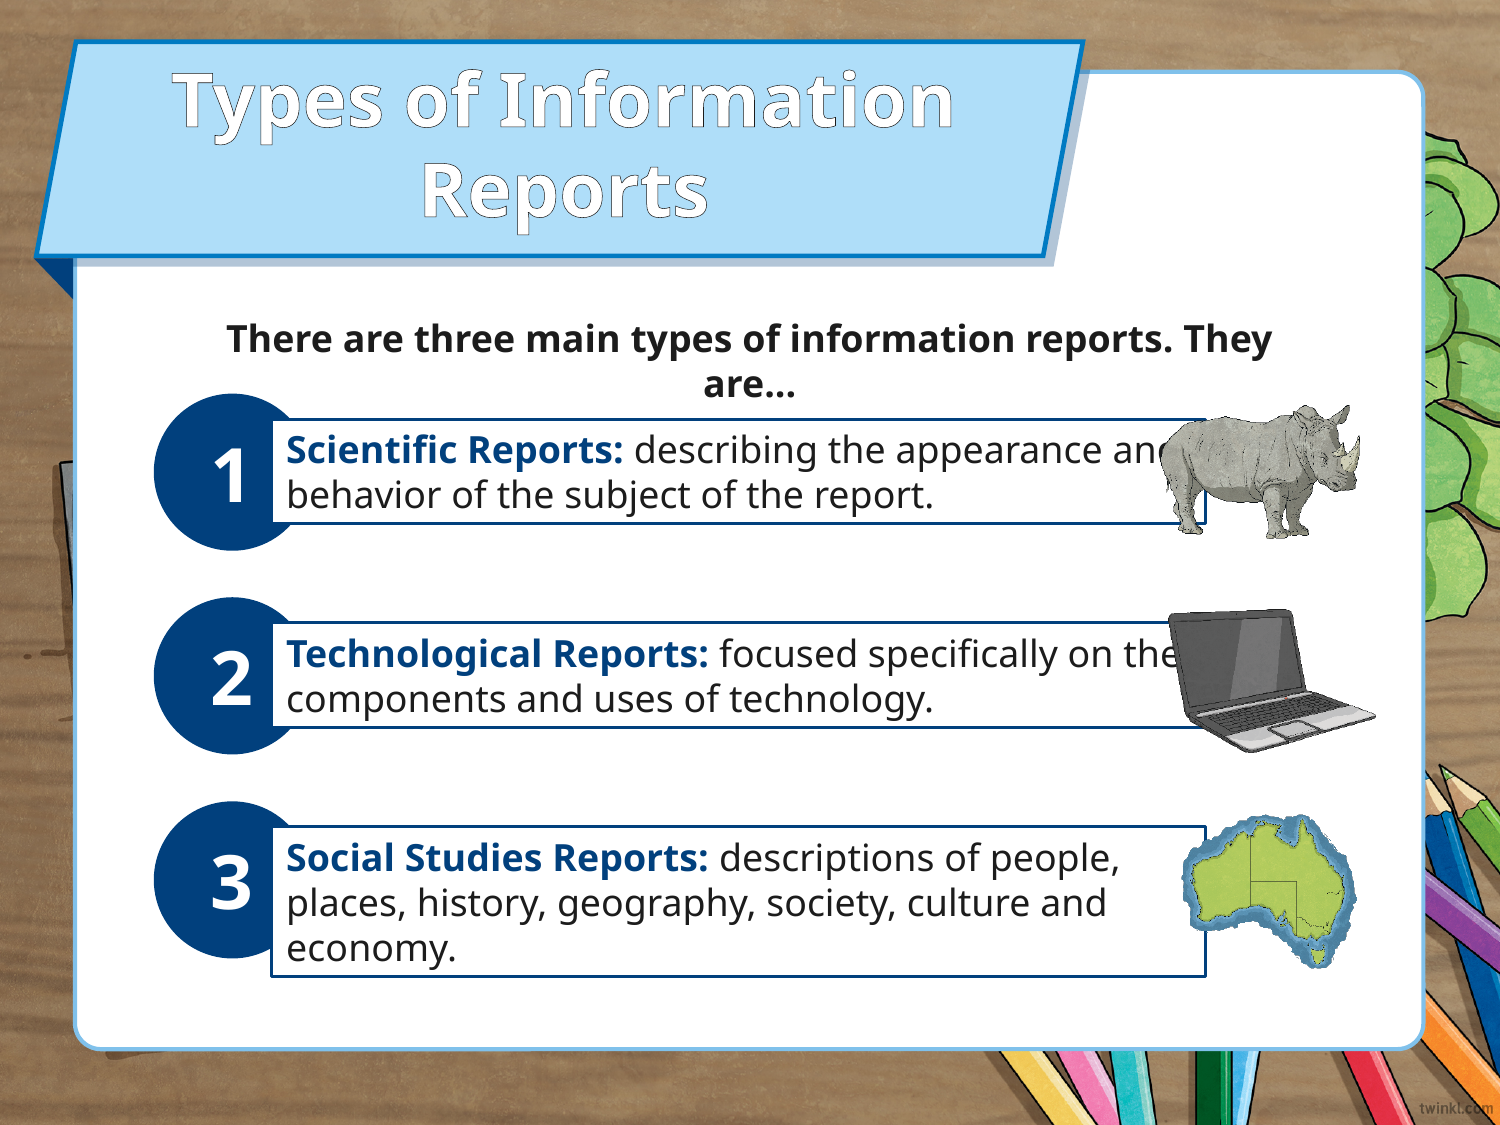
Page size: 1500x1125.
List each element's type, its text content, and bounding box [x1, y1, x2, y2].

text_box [153, 801, 1206, 959]
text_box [153, 393, 1206, 551]
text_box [153, 597, 1206, 755]
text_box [33, 41, 1091, 300]
picture [0, 0, 1500, 1125]
text_box There are three main types of information reports. They are... [187, 307, 1313, 405]
